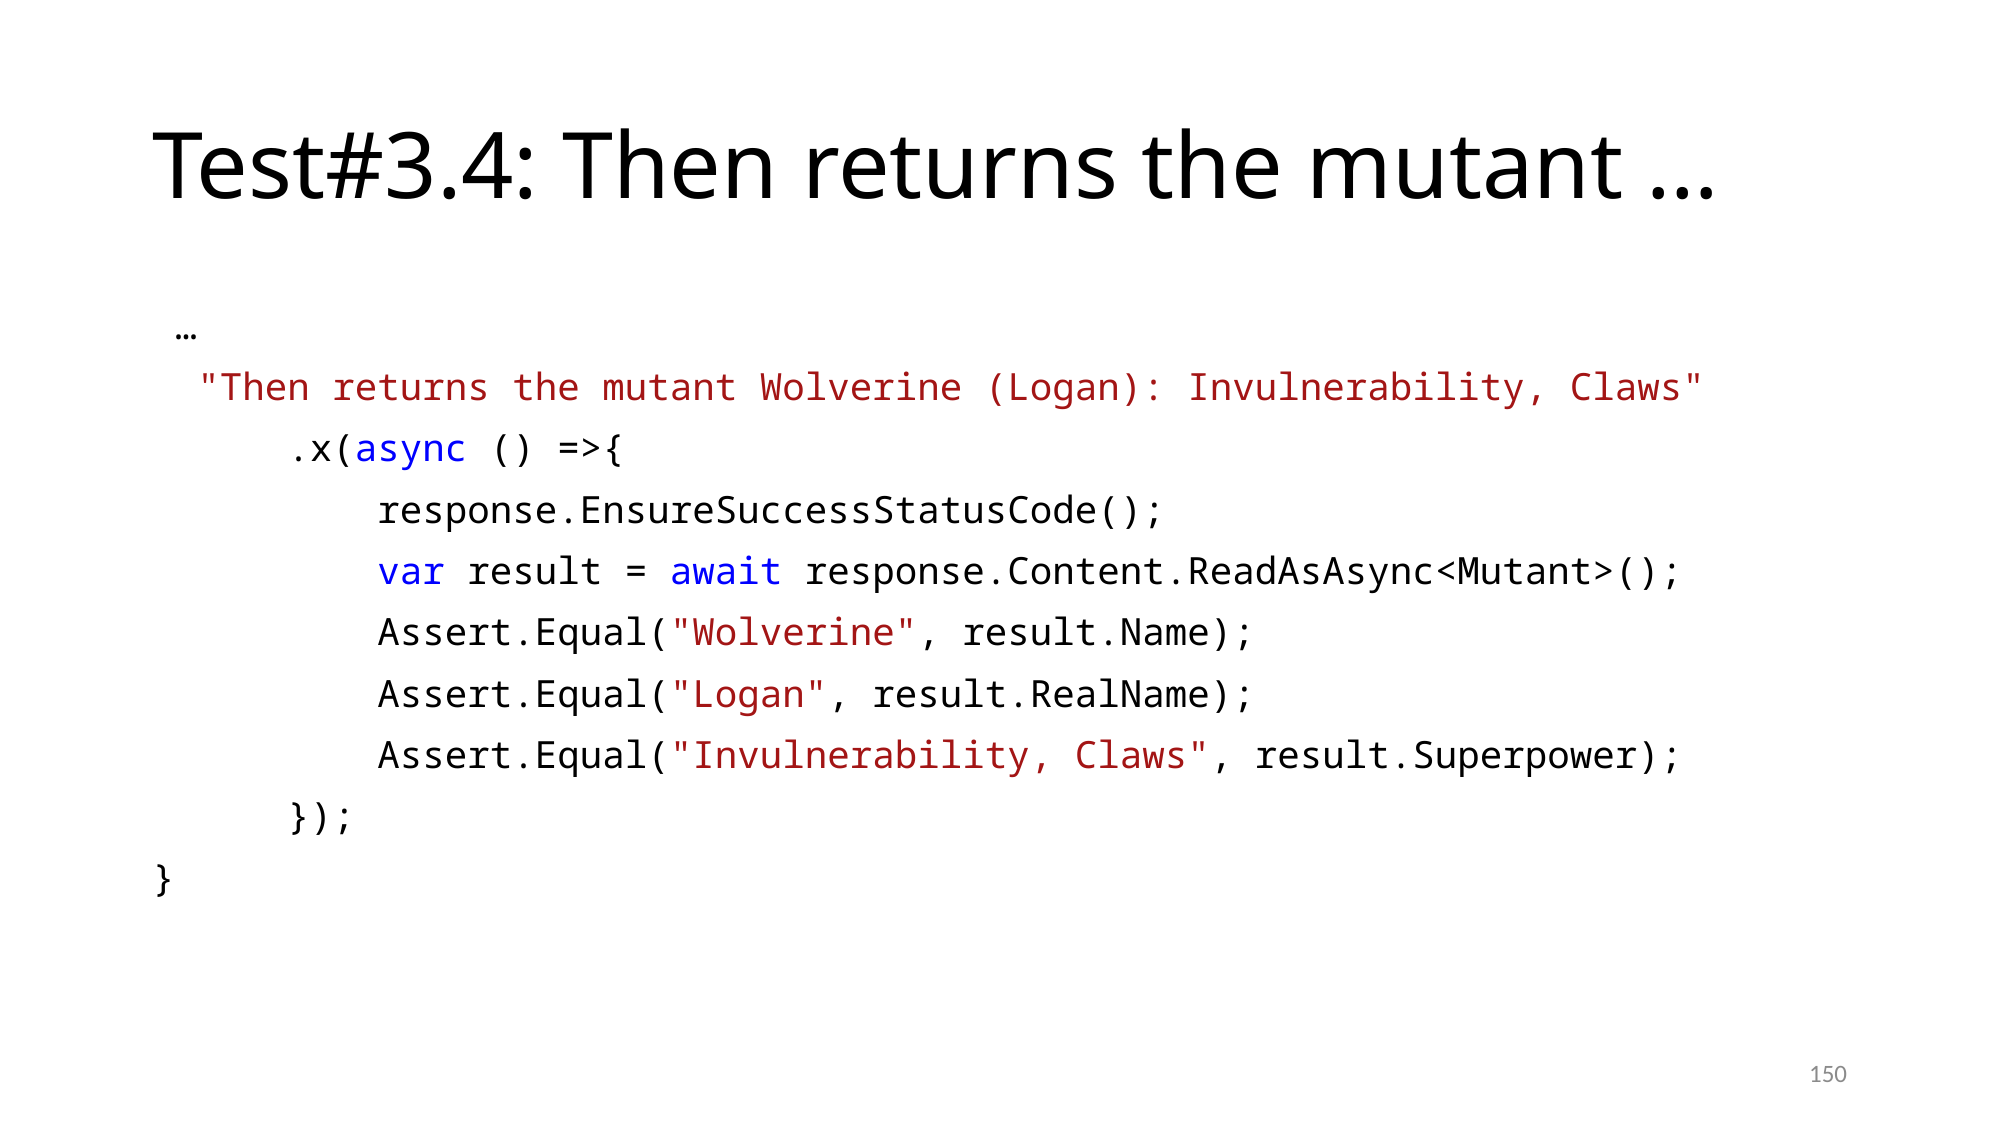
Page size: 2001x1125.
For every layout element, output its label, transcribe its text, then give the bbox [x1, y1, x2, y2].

title Test#3.4: Then returns the mutant … [137, 59, 1863, 278]
slide_number 150 [1412, 1042, 1863, 1103]
list … "Then returns the mutant Wolverine (Logan): Invulnerability, Claws" .x(async () =>{ response.EnsureSuccessStatusCode(); var result = await response.Content.ReadAsAsync<Mutant>(); Assert.Equal("Wolverine", result.Name); Assert.Equal("Logan", result.RealName); Assert.Equal("Invulnerability, Claws", result.Superpower); }); } [137, 299, 1863, 1014]
